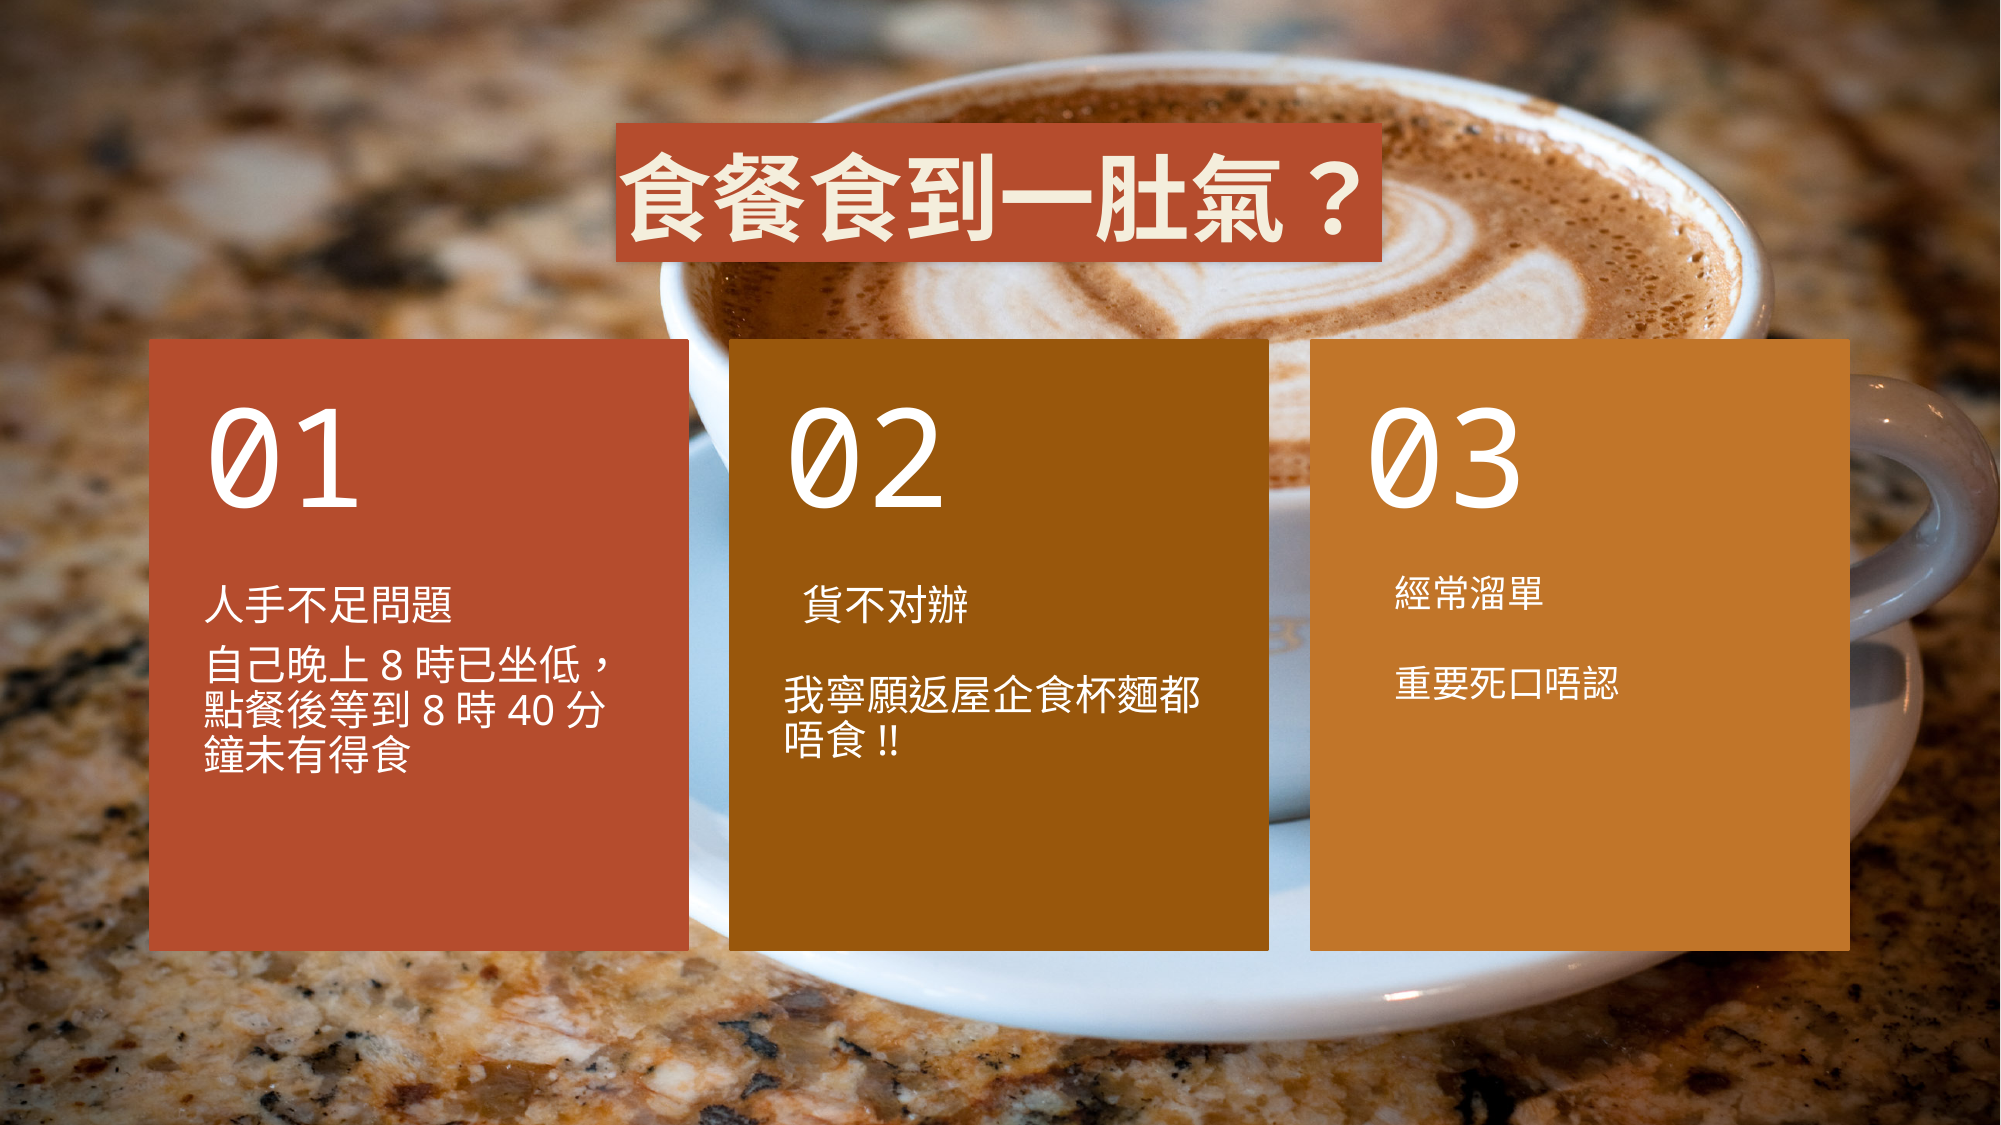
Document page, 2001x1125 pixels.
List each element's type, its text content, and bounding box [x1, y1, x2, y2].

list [149, 340, 1849, 951]
title 食餐食到一肚氣？ [149, 99, 1849, 307]
picture [0, 0, 2001, 1125]
